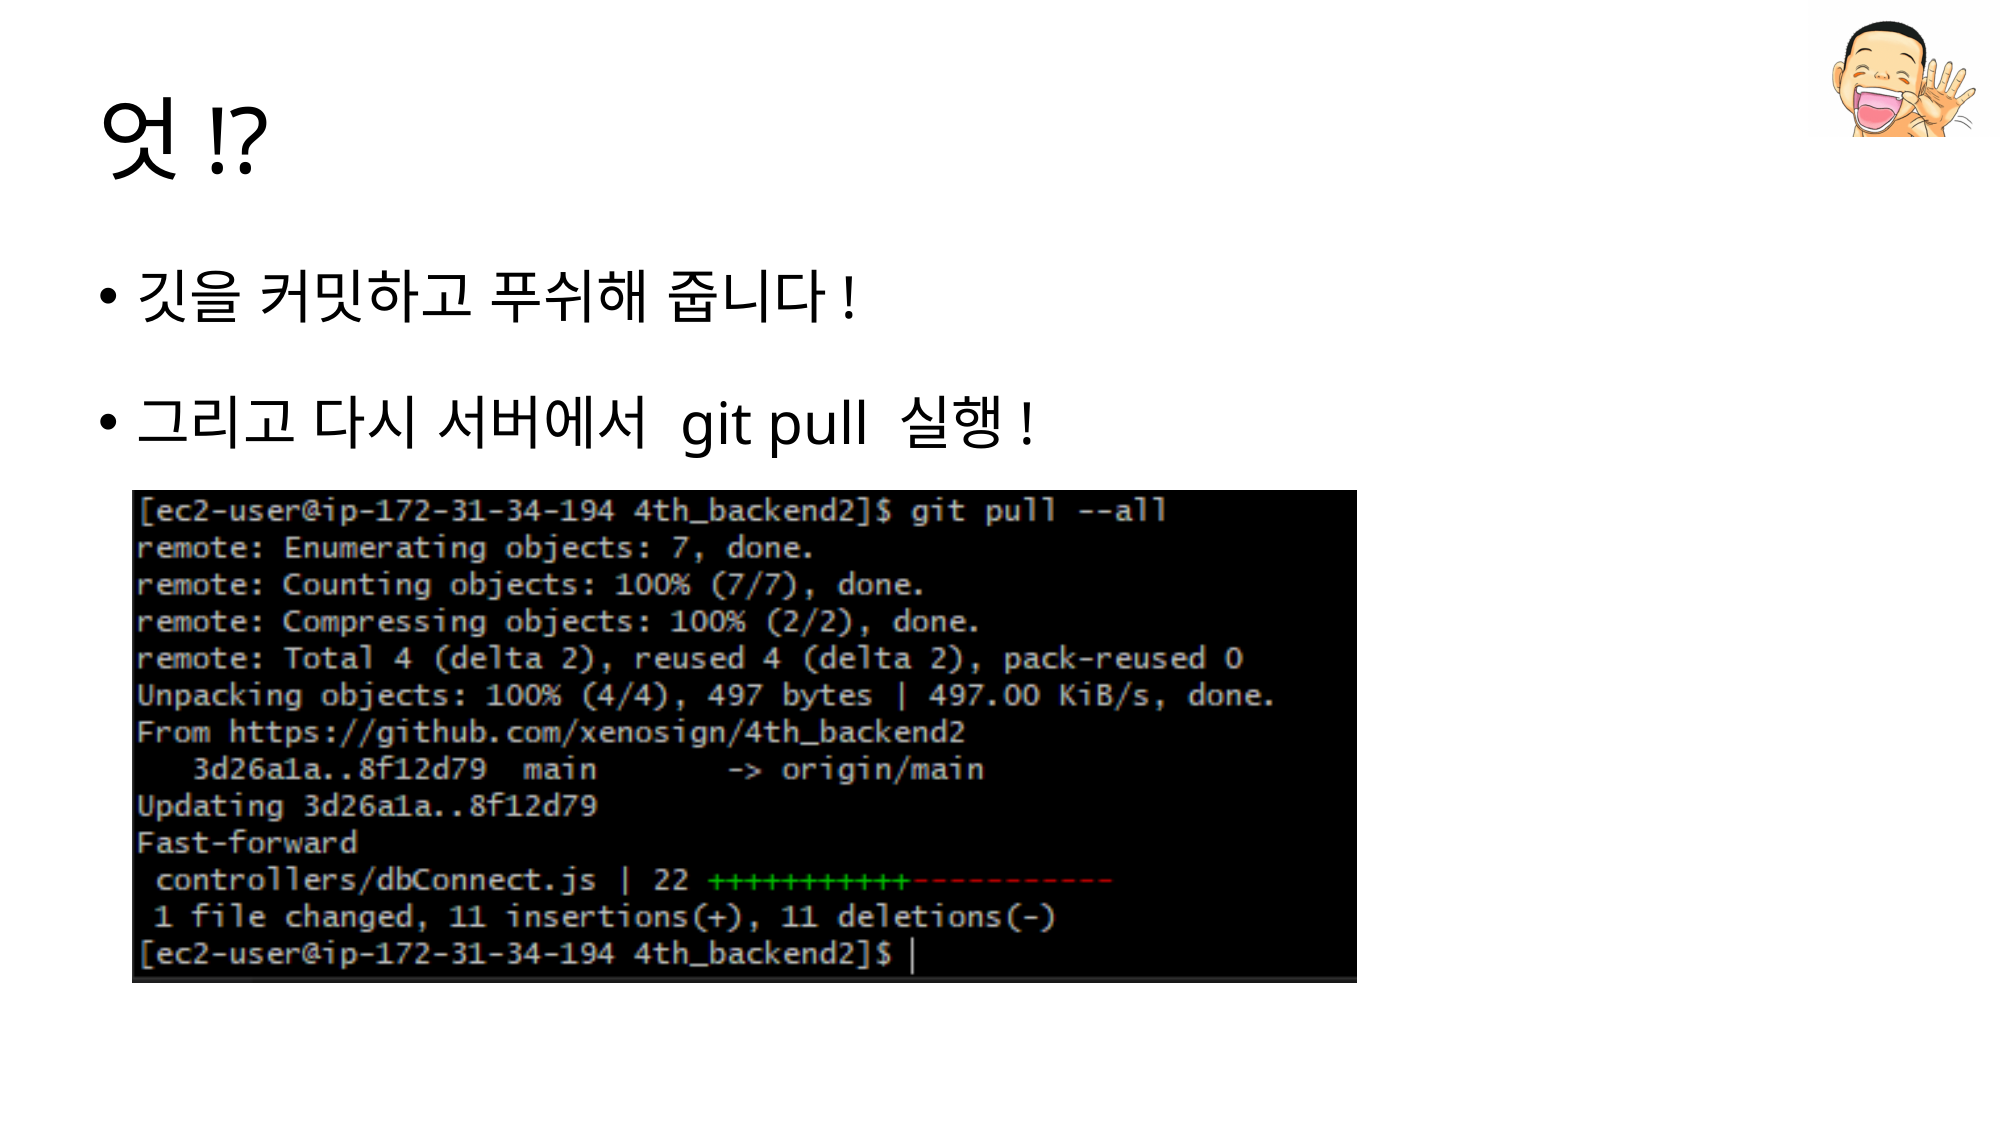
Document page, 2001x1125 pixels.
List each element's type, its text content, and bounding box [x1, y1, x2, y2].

picture [132, 490, 1357, 983]
picture [1931, 0, 2000, 137]
list 깃을 커밋하고 푸쉬해 줍니다! 그리고 다시 서버에서 git pull 실행! [83, 218, 1931, 1125]
title 엇!? [83, 0, 1931, 218]
